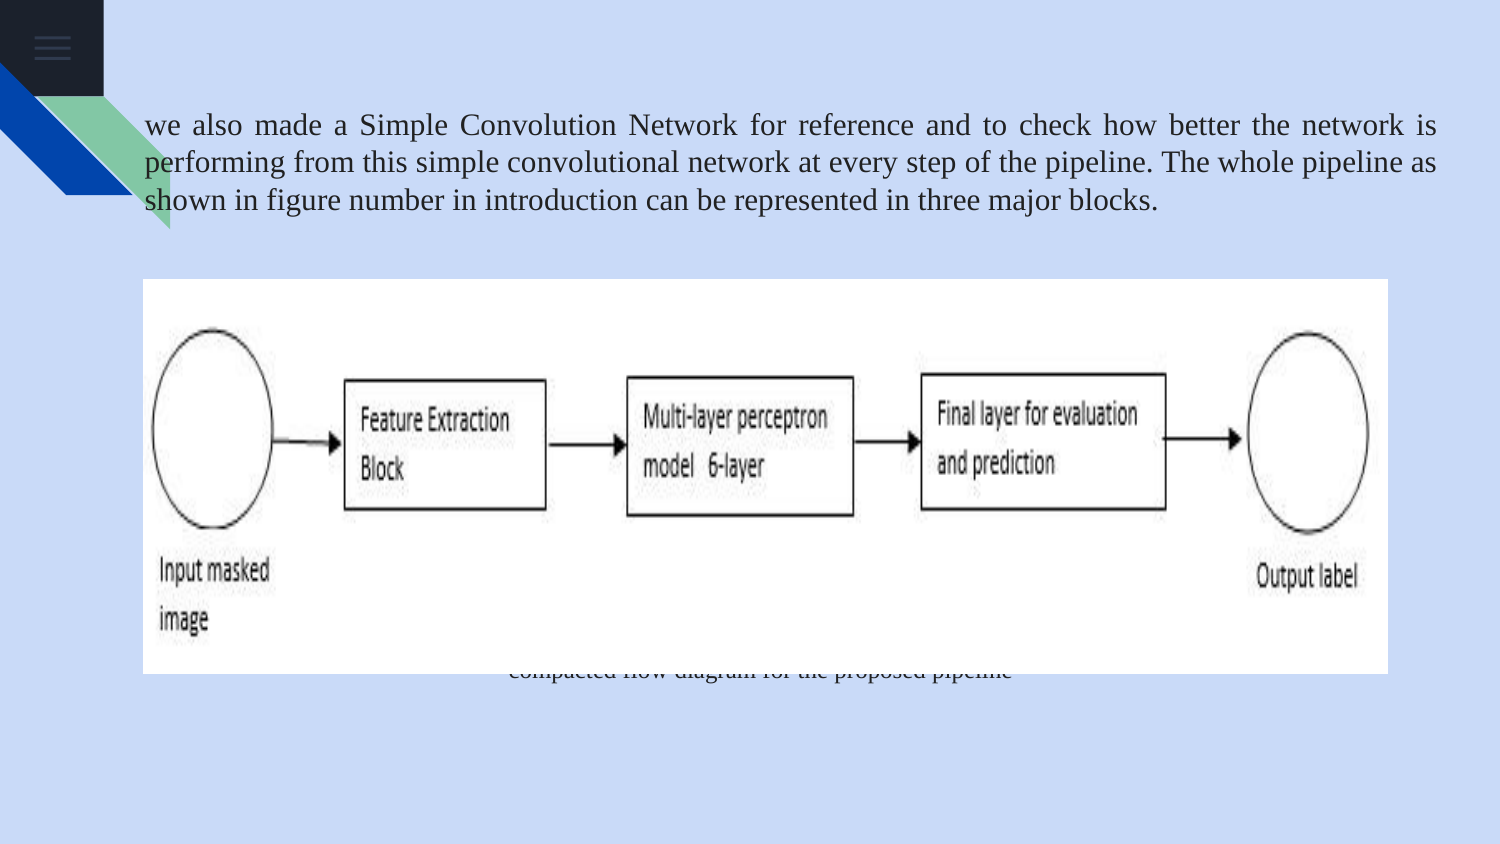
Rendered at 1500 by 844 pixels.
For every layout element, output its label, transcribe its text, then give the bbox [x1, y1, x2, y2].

list we also made a Simple Convolution Network for reference and to check how better the network is performing from this simple convolutional network at every step of the pipeline. The whole pipeline as shown in figure number in introduction can be represented in three major blocks. compacted flow diagram for the proposed pipeline [129, 89, 1455, 720]
picture [143, 279, 1389, 674]
